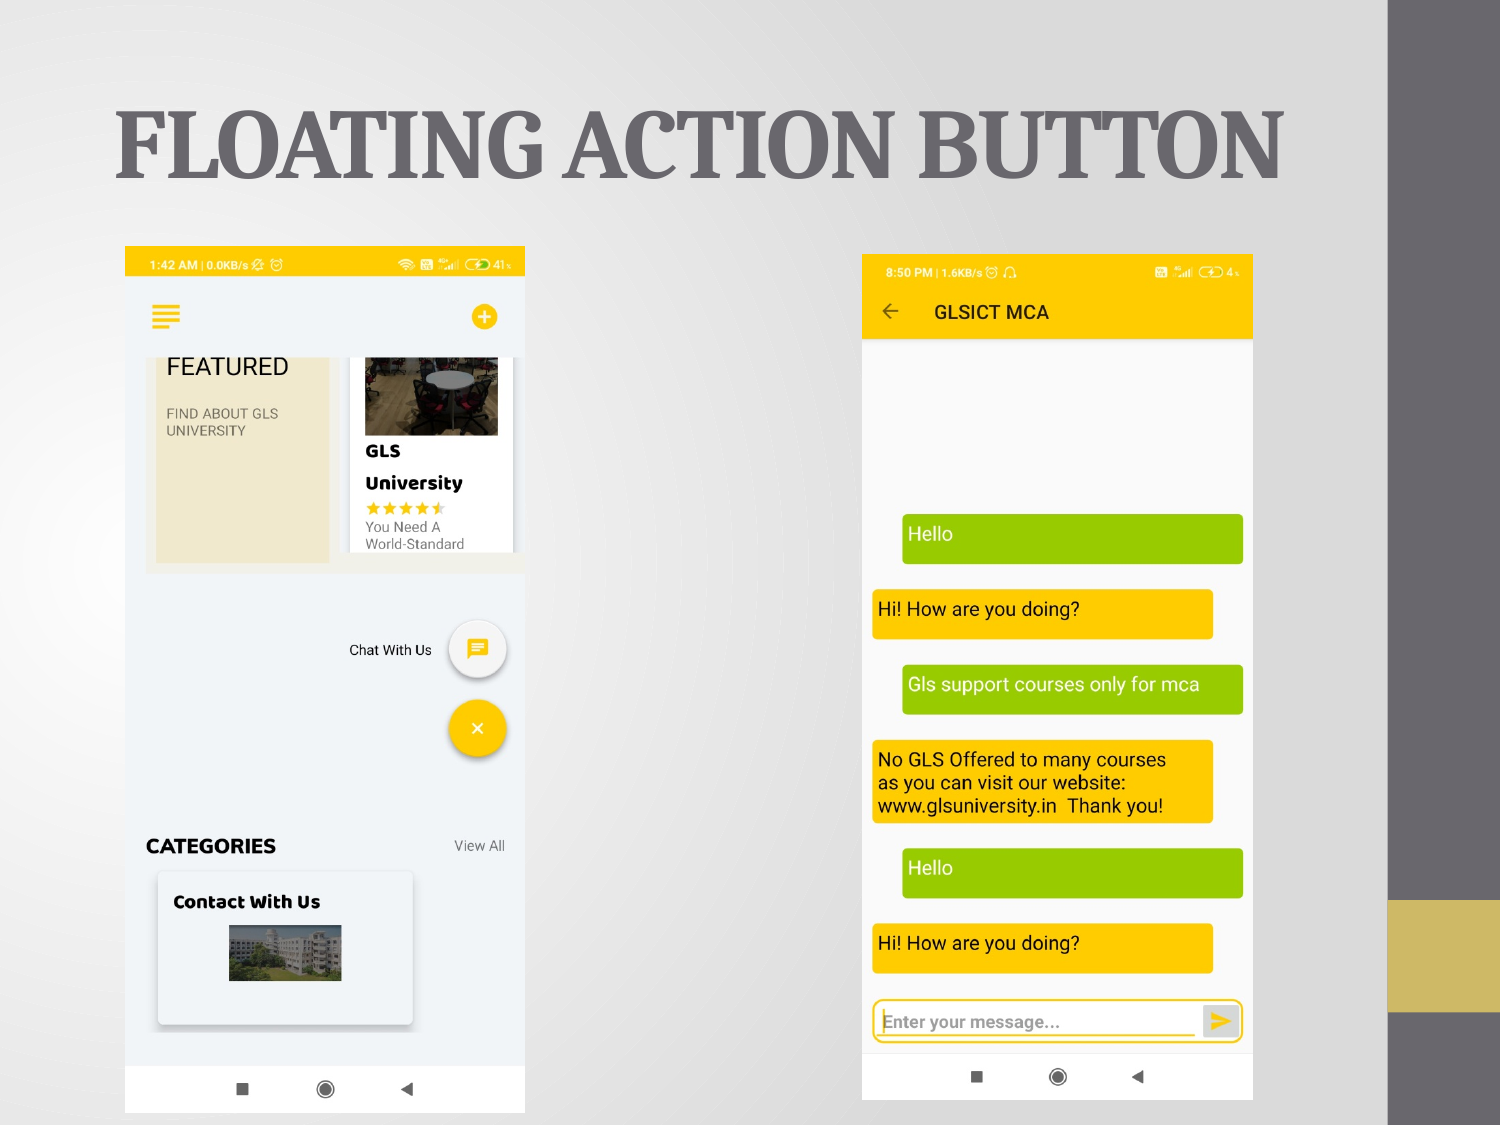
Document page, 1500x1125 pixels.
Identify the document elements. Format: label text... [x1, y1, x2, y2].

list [124, 245, 526, 1114]
title FLOATING ACTION BUTTON [75, 45, 1325, 233]
picture [861, 254, 1254, 1101]
